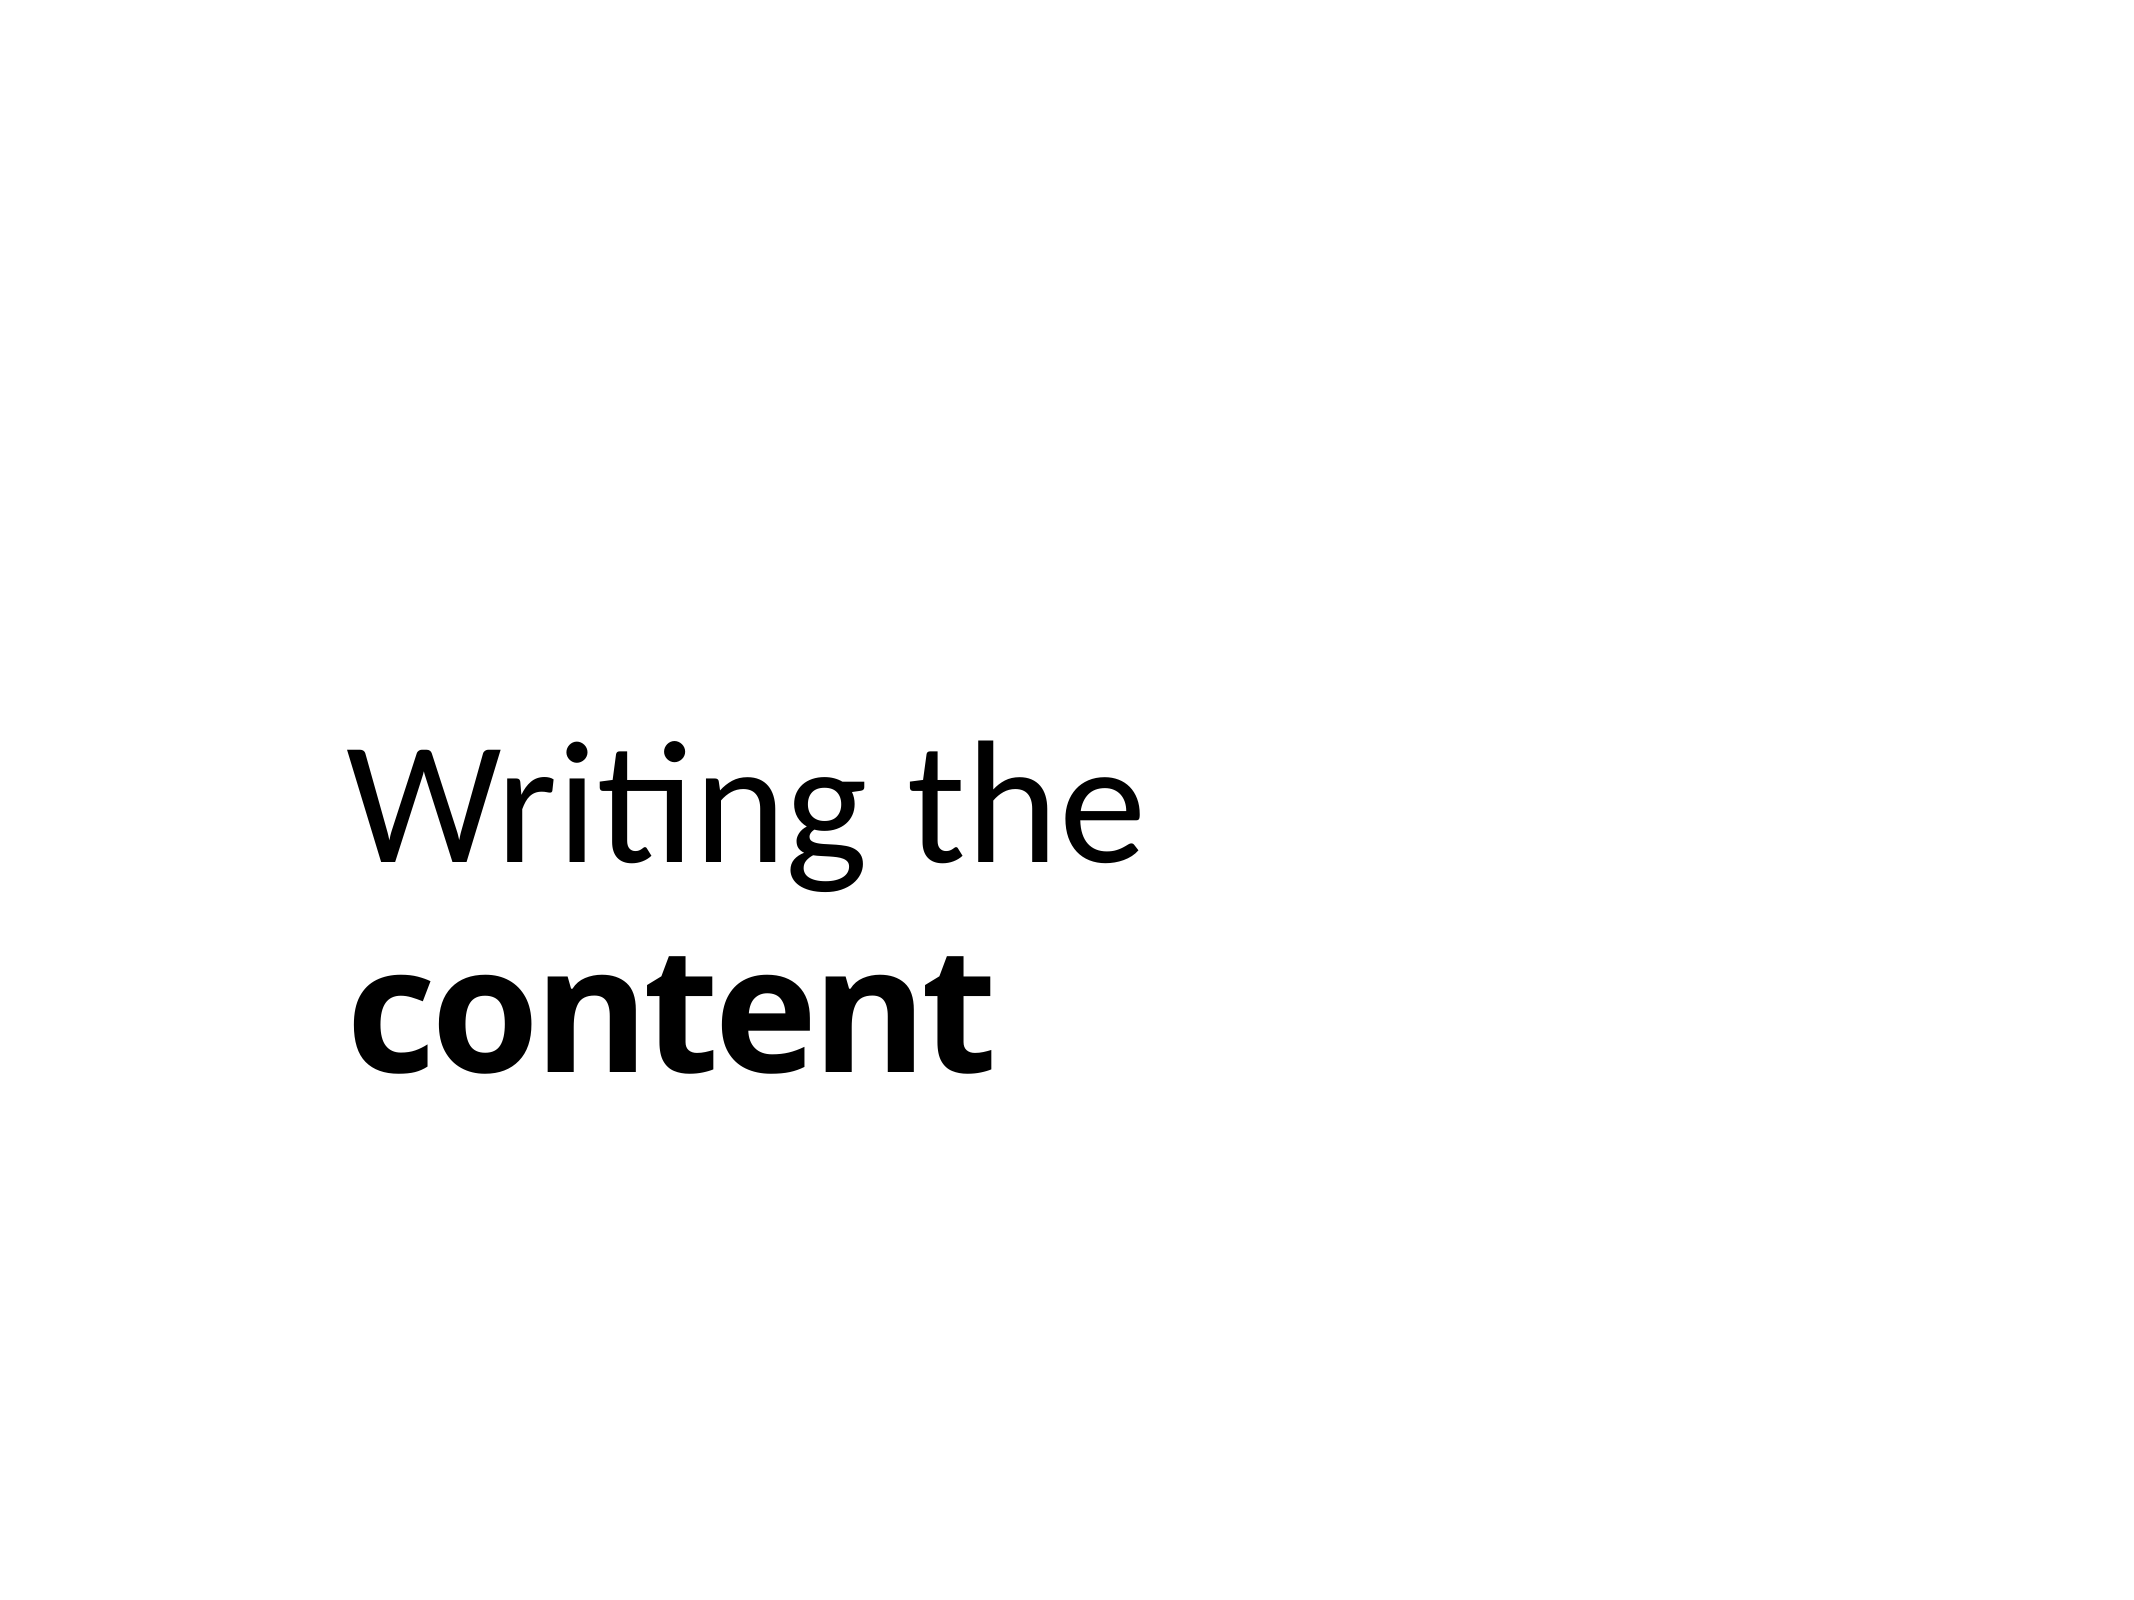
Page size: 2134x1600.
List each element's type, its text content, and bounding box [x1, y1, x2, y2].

title Writing the content [344, 685, 1787, 1108]
